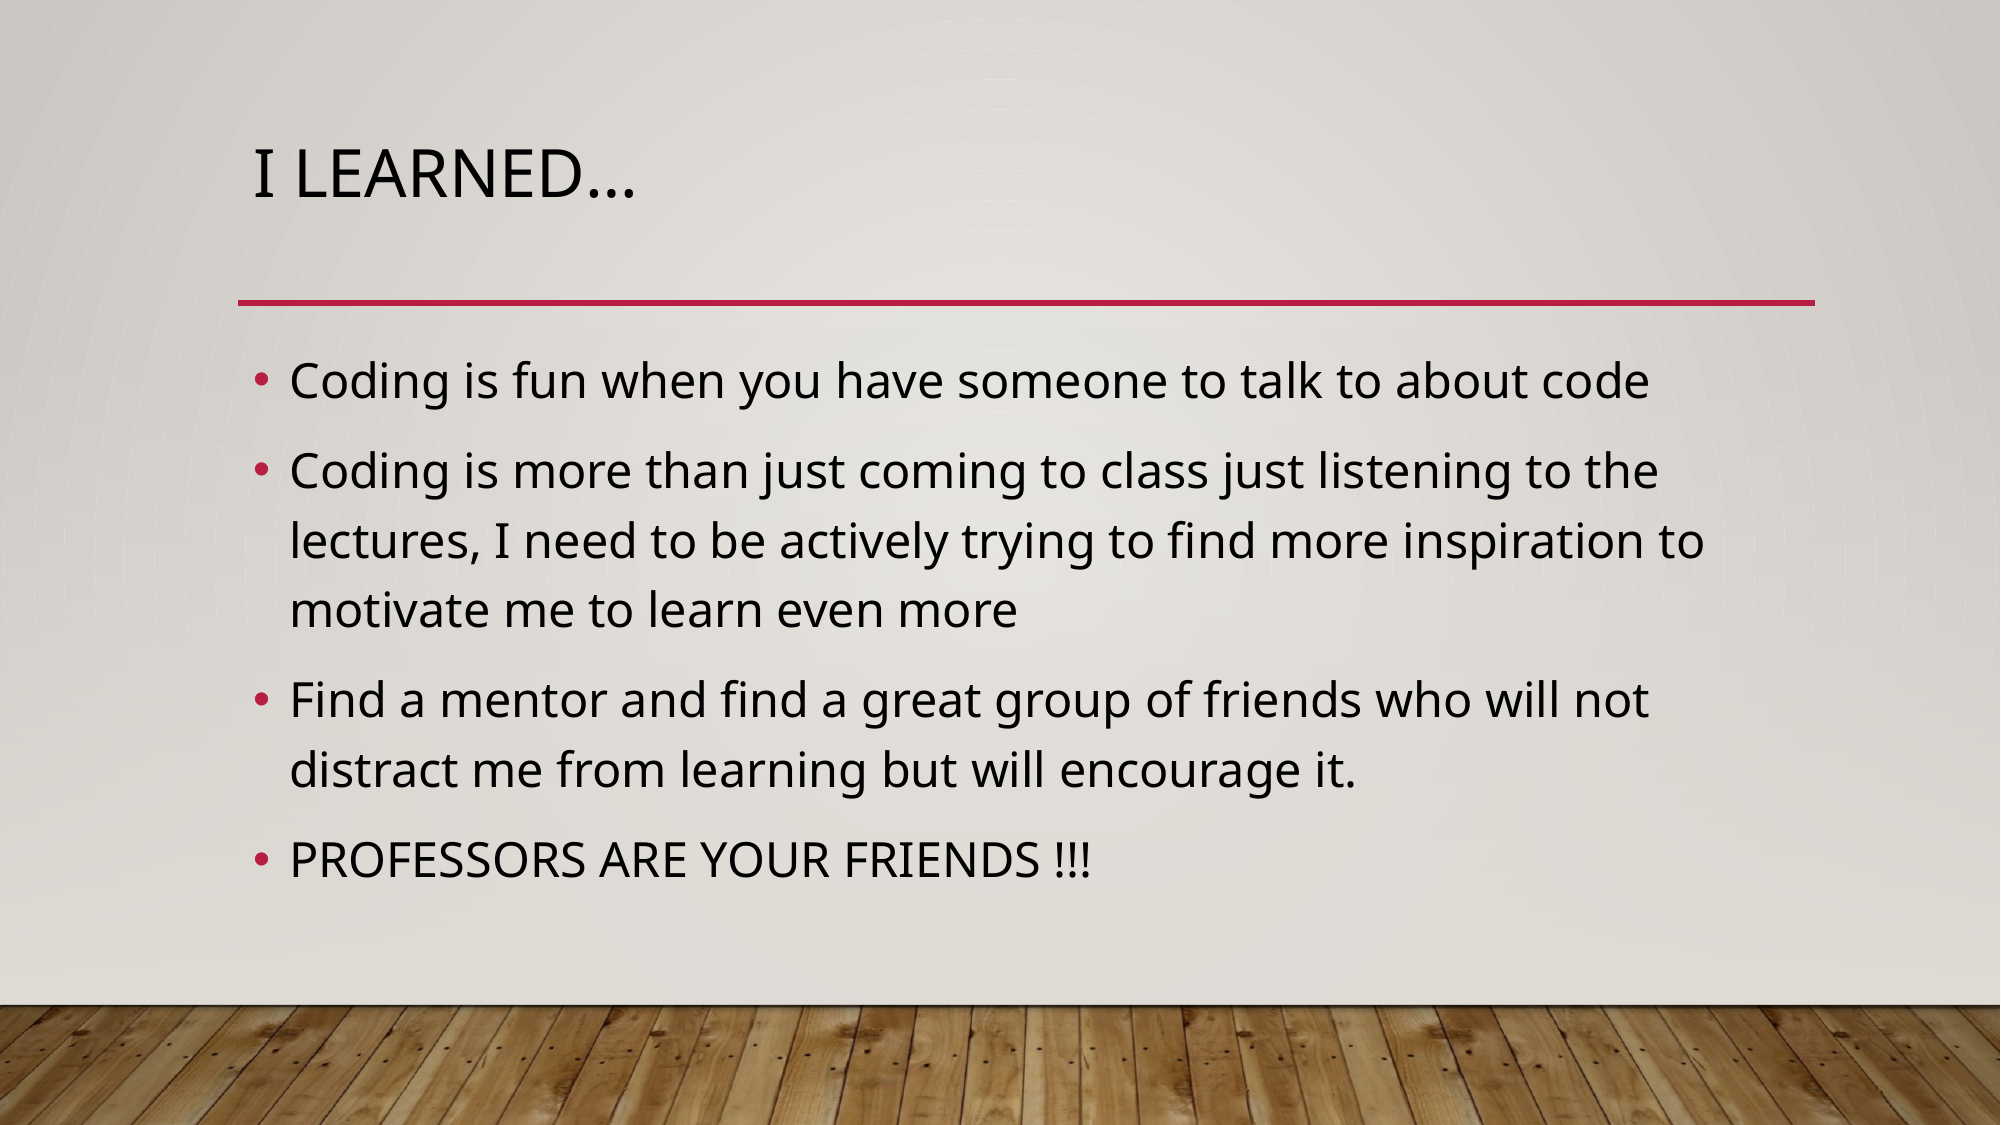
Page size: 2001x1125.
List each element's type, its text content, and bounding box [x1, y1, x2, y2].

picture [0, 1005, 2000, 1125]
title I learned… [238, 131, 1814, 305]
list Coding is fun when you have someone to talk to about code Coding is more than just coming to class just listening to the lectures, I need to be actively trying to find more inspiration to motivate me to learn even more Find a mentor and find a great group of friends who will not distract me from learning but will encourage it. PROFESSORS ARE YOUR FRIENDS !!! [238, 330, 1814, 897]
